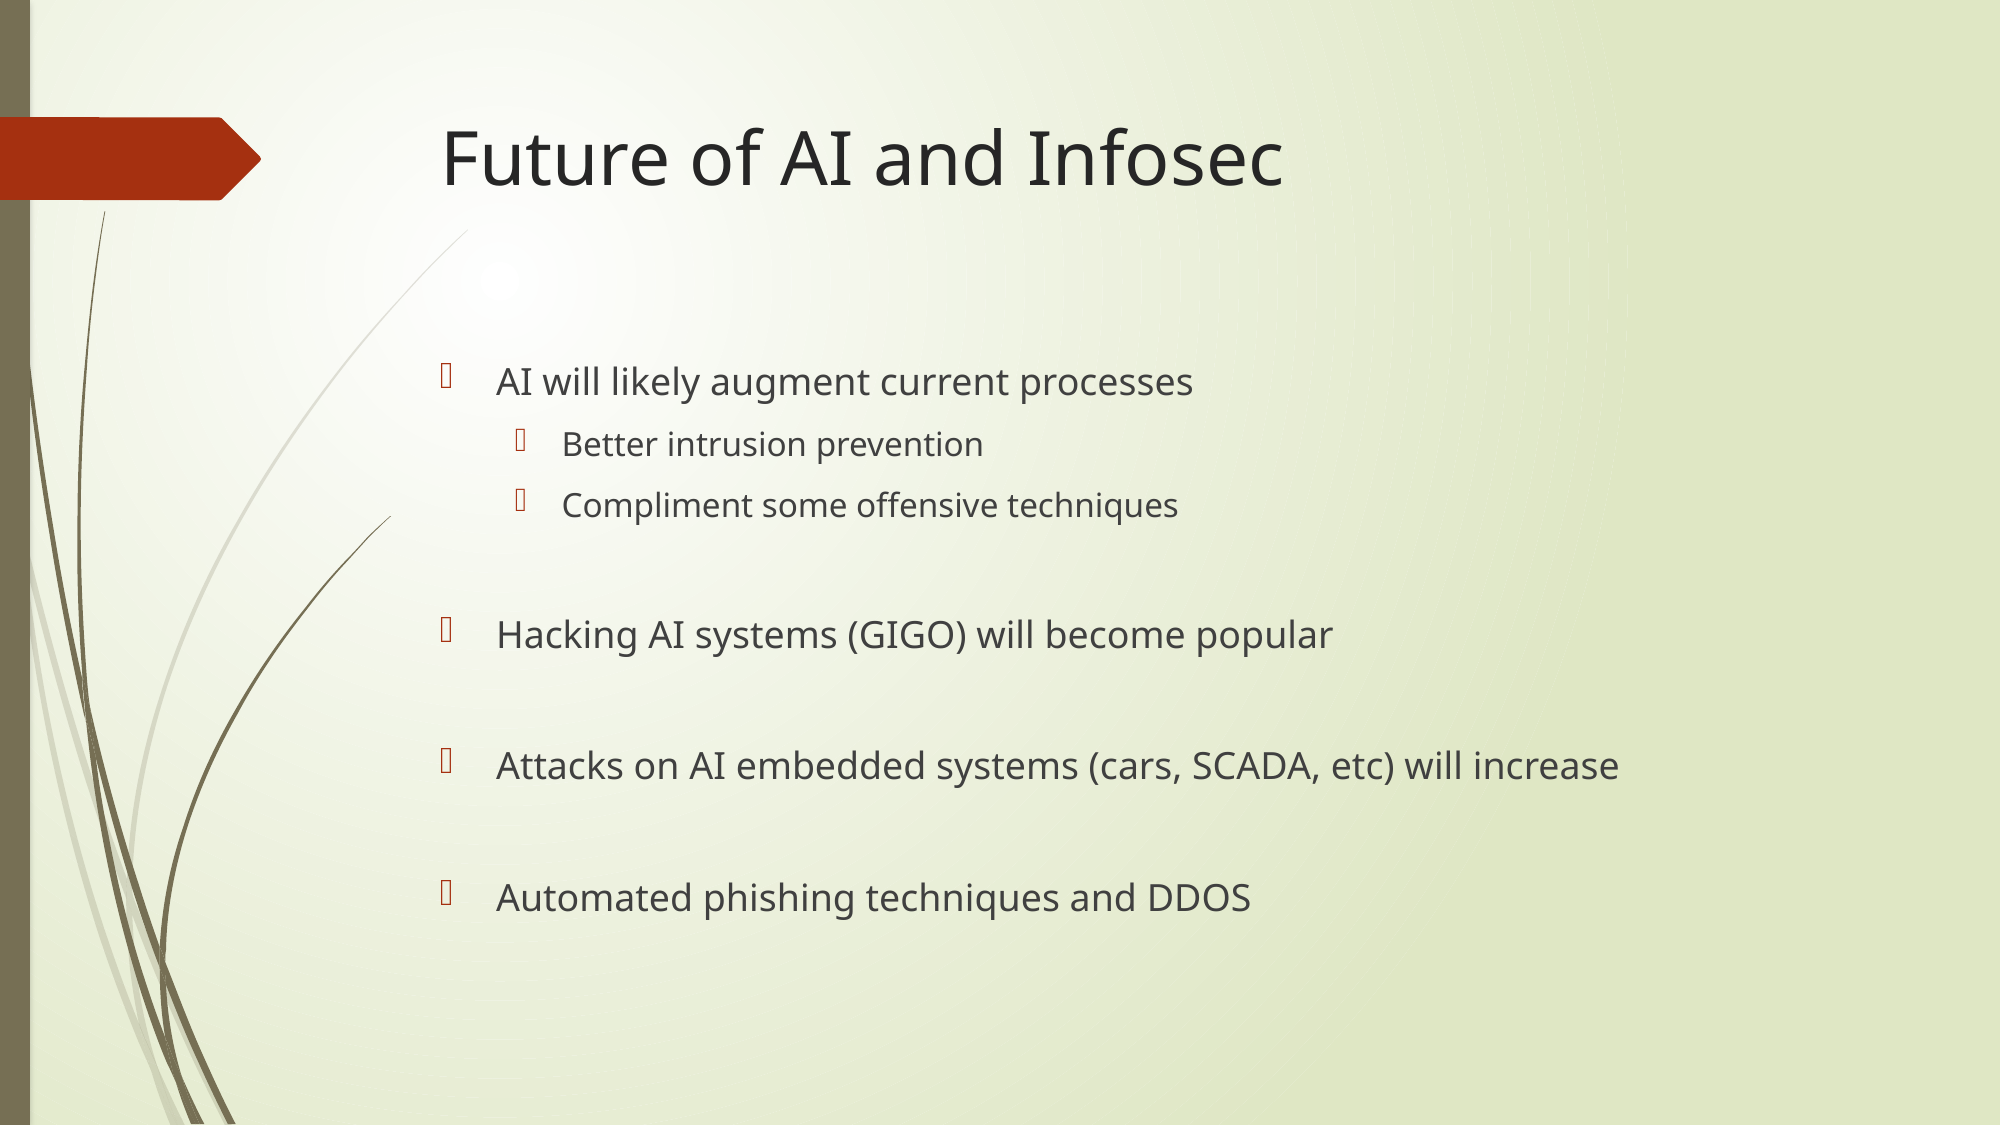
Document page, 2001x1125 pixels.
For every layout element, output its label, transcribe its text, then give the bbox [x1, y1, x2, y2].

list AI will likely augment current processes Better intrusion prevention Compliment some offensive techniques Hacking AI systems (GIGO) will become popular Attacks on AI embedded systems (cars, SCADA, etc) will increase Automated phishing techniques and DDOS [424, 350, 1888, 970]
title Future of AI and Infosec [425, 102, 1888, 313]
